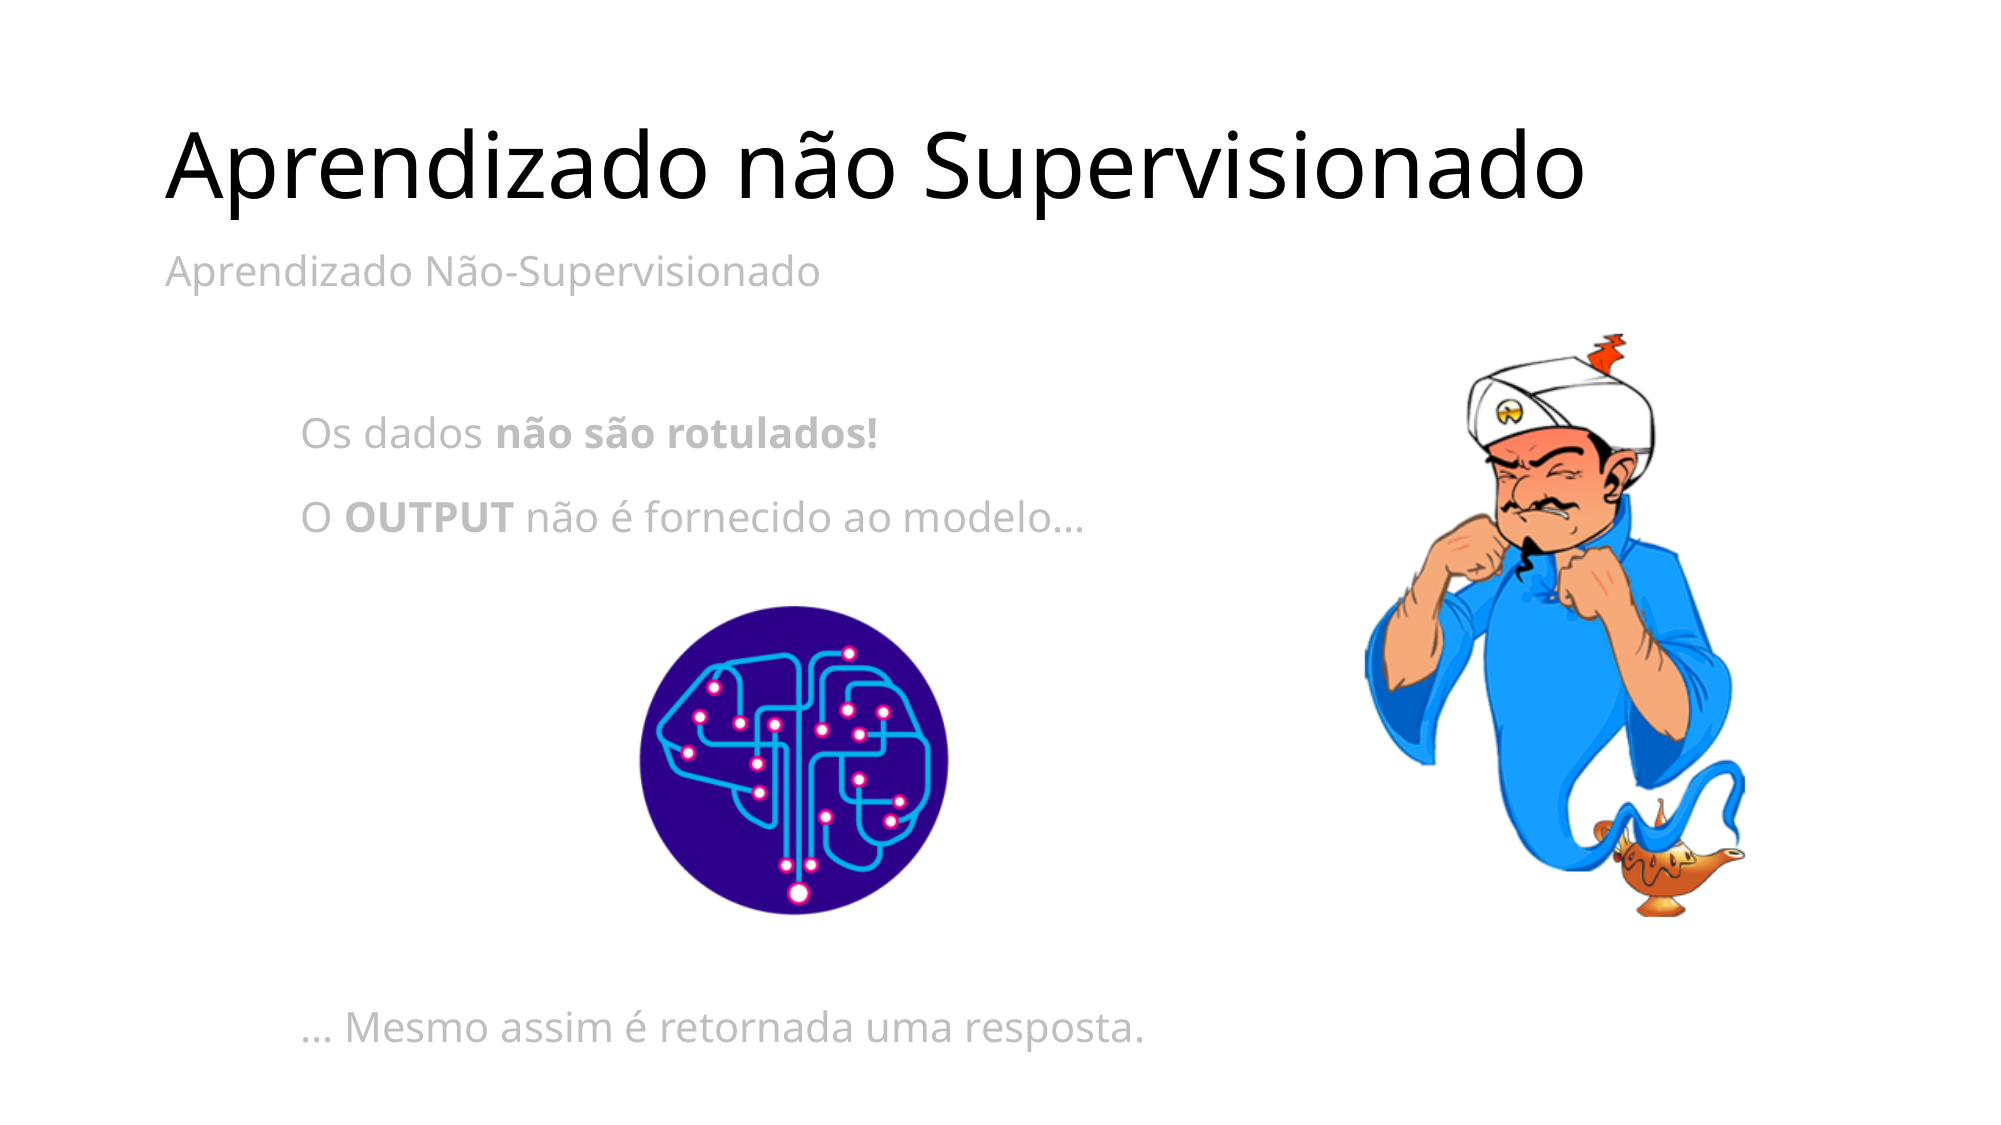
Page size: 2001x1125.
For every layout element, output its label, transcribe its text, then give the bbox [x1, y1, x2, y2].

text_box Os dados não são rotulados! [285, 399, 1324, 465]
picture [1324, 276, 1780, 919]
text_box O OUTPUT não é fornecido ao modelo... [285, 483, 1324, 549]
text_box ... Mesmo assim é retornada uma resposta. [285, 993, 1674, 1058]
picture [635, 600, 954, 919]
text_box Aprendizado não Supervisionado [150, 99, 1977, 224]
text_box Aprendizado Não-Supervisionado [150, 237, 1139, 303]
